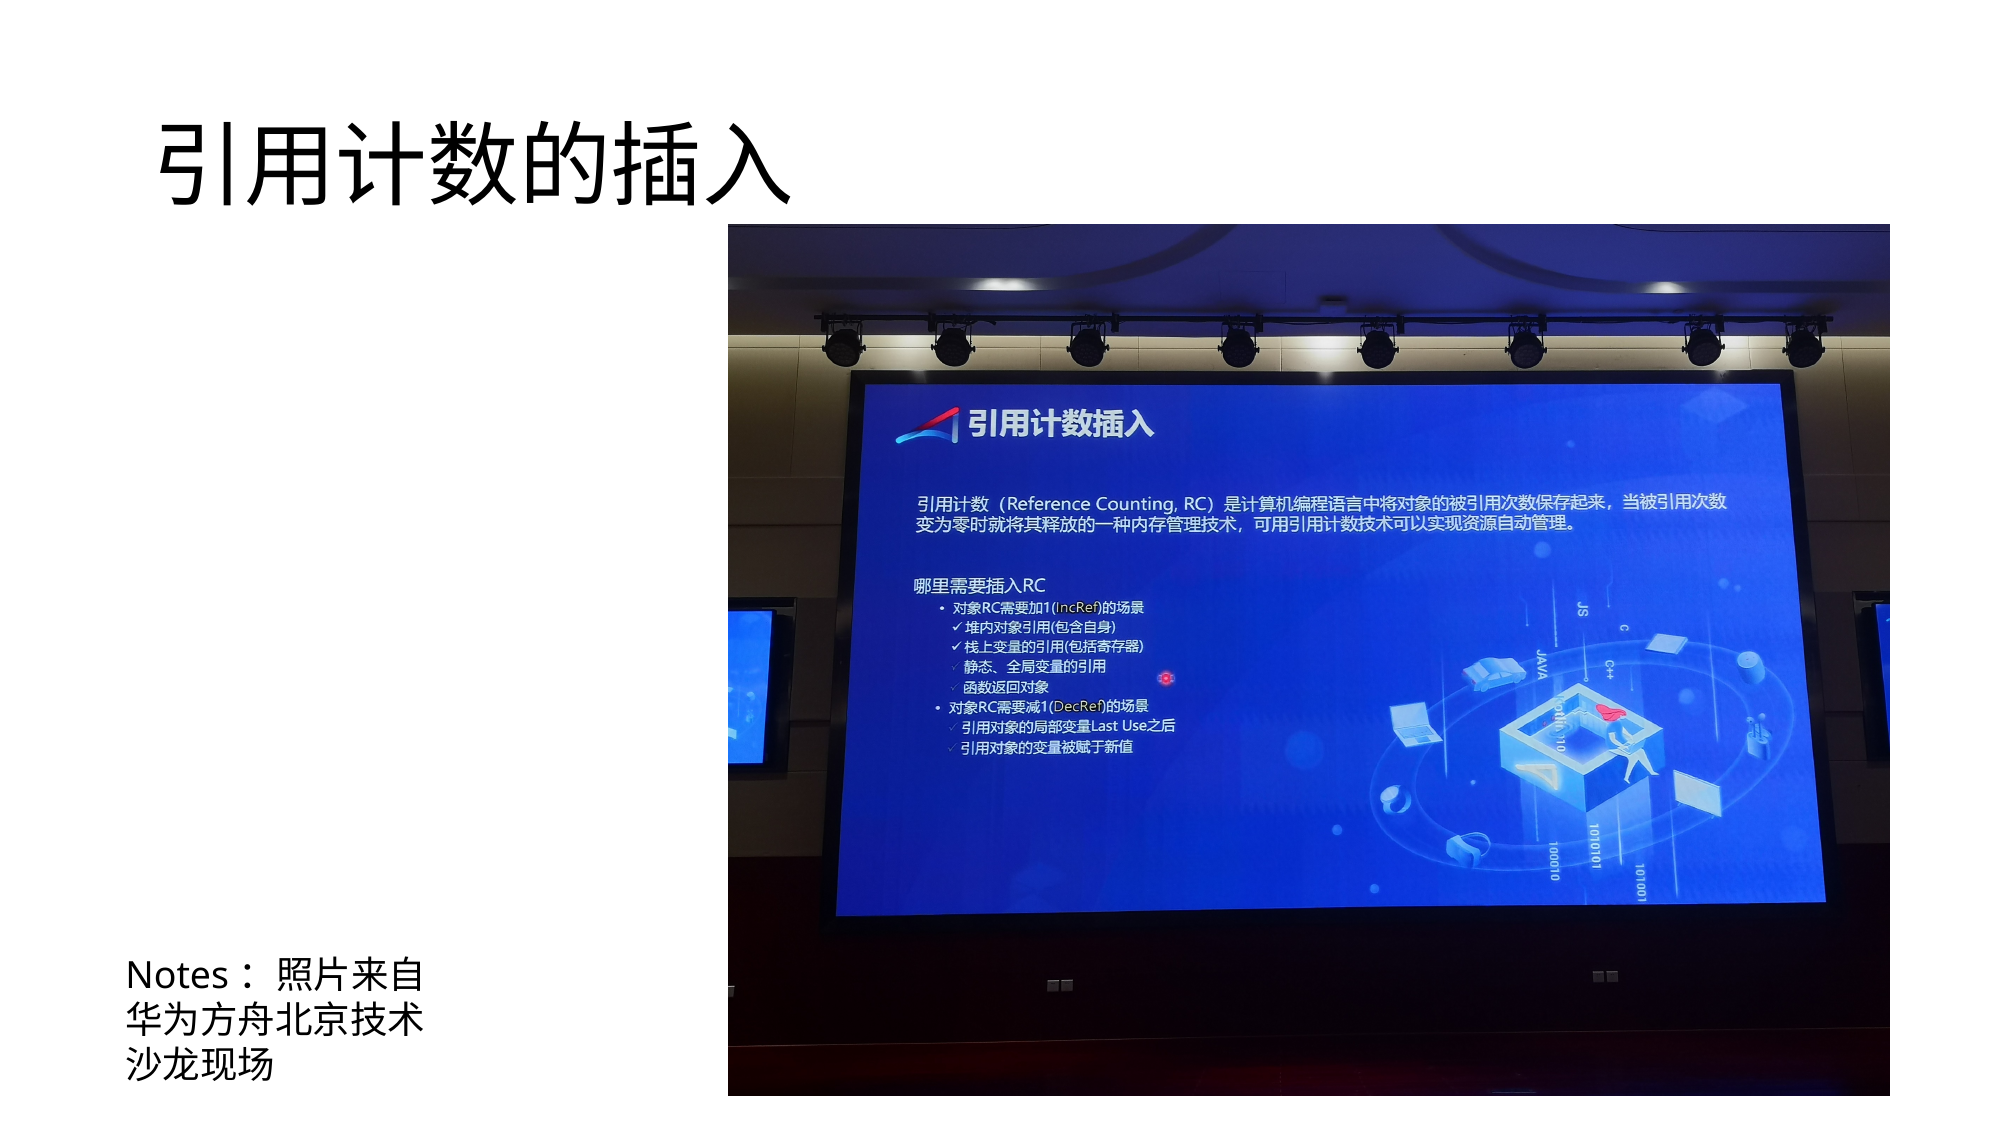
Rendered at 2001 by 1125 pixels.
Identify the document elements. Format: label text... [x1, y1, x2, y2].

text_box Notes：照片来自华为方舟北京技术沙龙现场 [110, 943, 473, 1094]
title 引用计数的插入 [137, 59, 1863, 278]
picture [728, 224, 1890, 1096]
